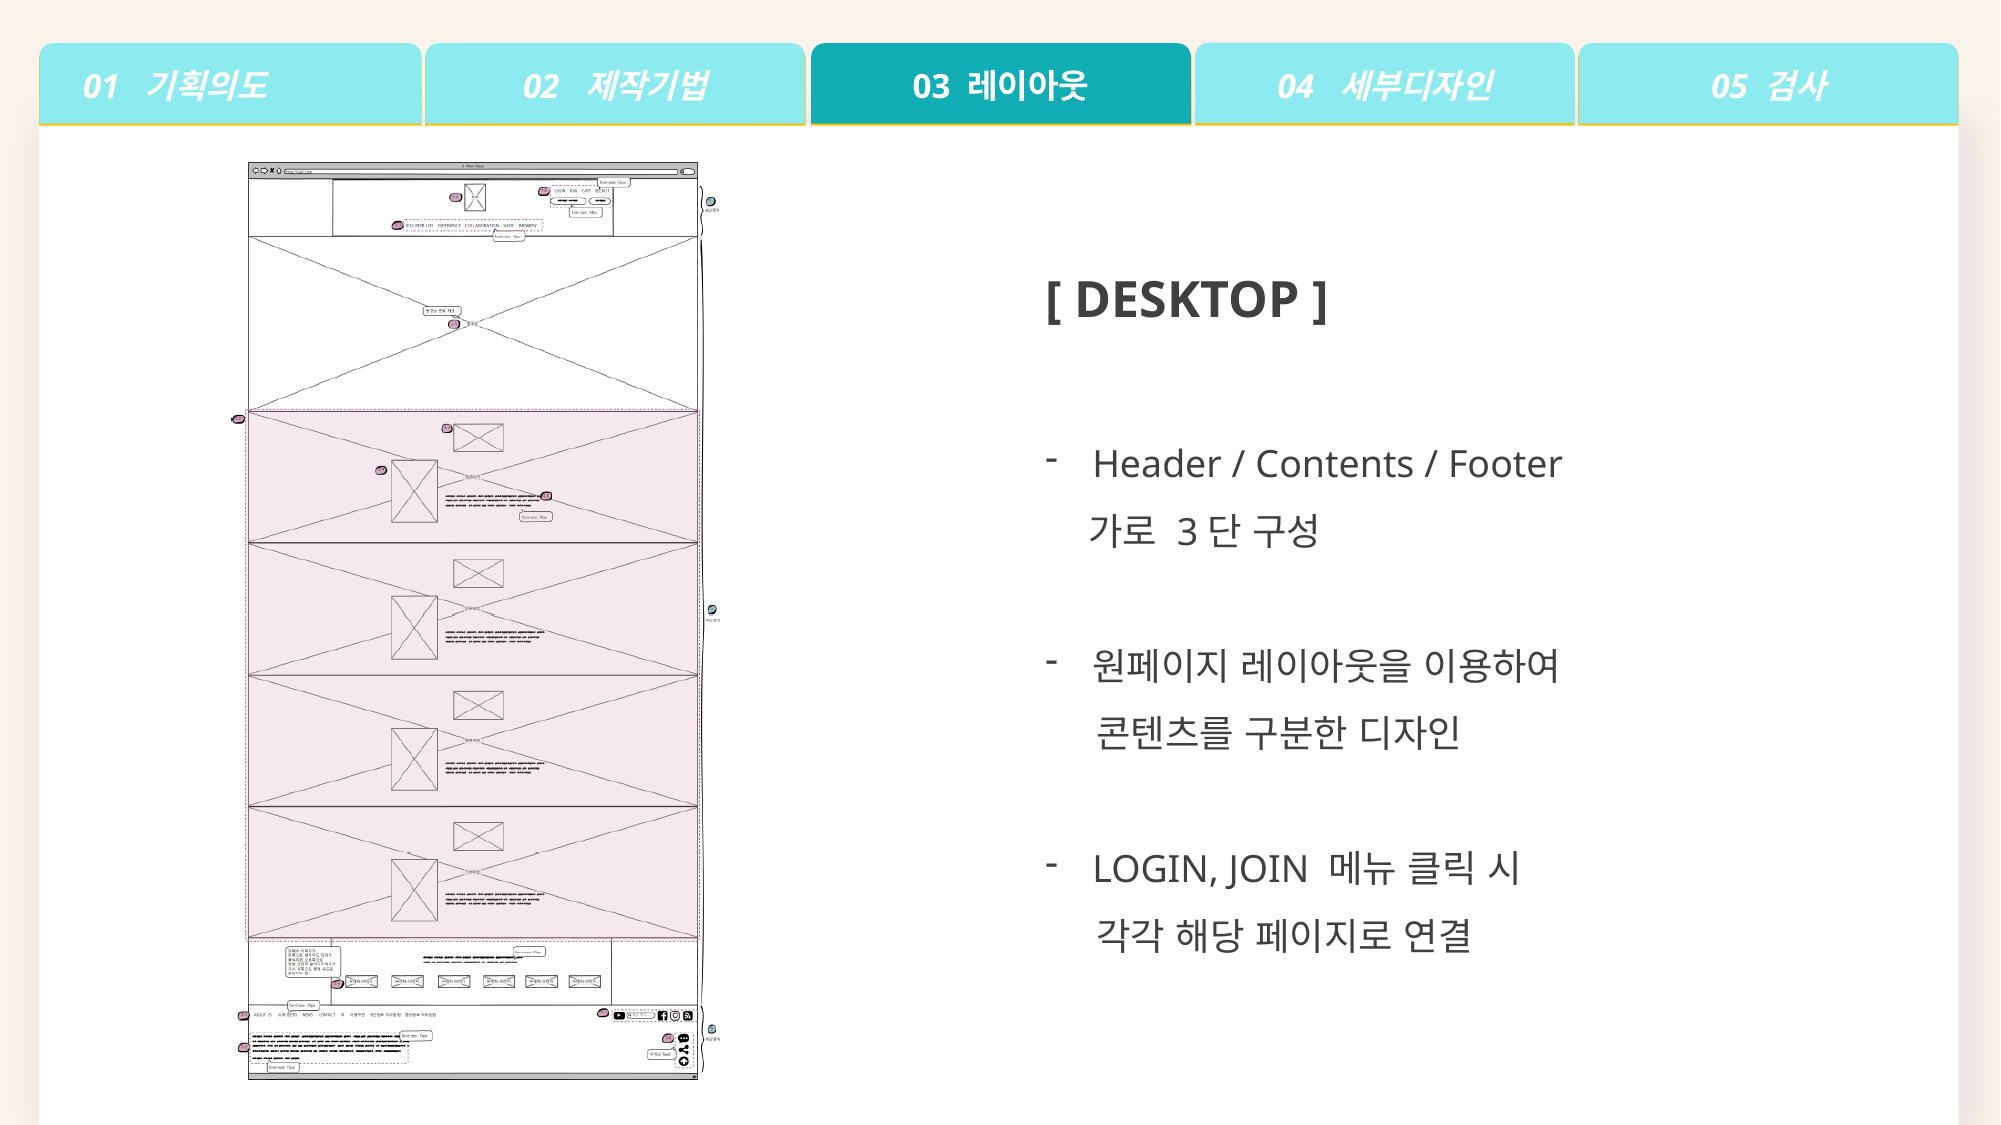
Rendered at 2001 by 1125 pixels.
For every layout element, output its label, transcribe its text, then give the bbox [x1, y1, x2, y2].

text_box [ DESKTOP ] Header / Contents / Footer 가로 3단 구성 원페이지 레이아웃을 이용하여 콘텐츠를 구분한 디자인 LOGIN, JOIN 메뉴 클릭 시 각각 해당 페이지로 연결 [1030, 230, 1807, 1100]
text_box 04 세부디자인 [1194, 41, 1576, 125]
text_box 03 레이아웃 [810, 42, 1192, 125]
text_box 02 제작기법 [424, 42, 807, 125]
picture [217, 156, 729, 1083]
text_box 05 검사 [1577, 42, 1960, 125]
text_box [38, 122, 1960, 1125]
text_box 01 기획의도 [38, 42, 423, 125]
